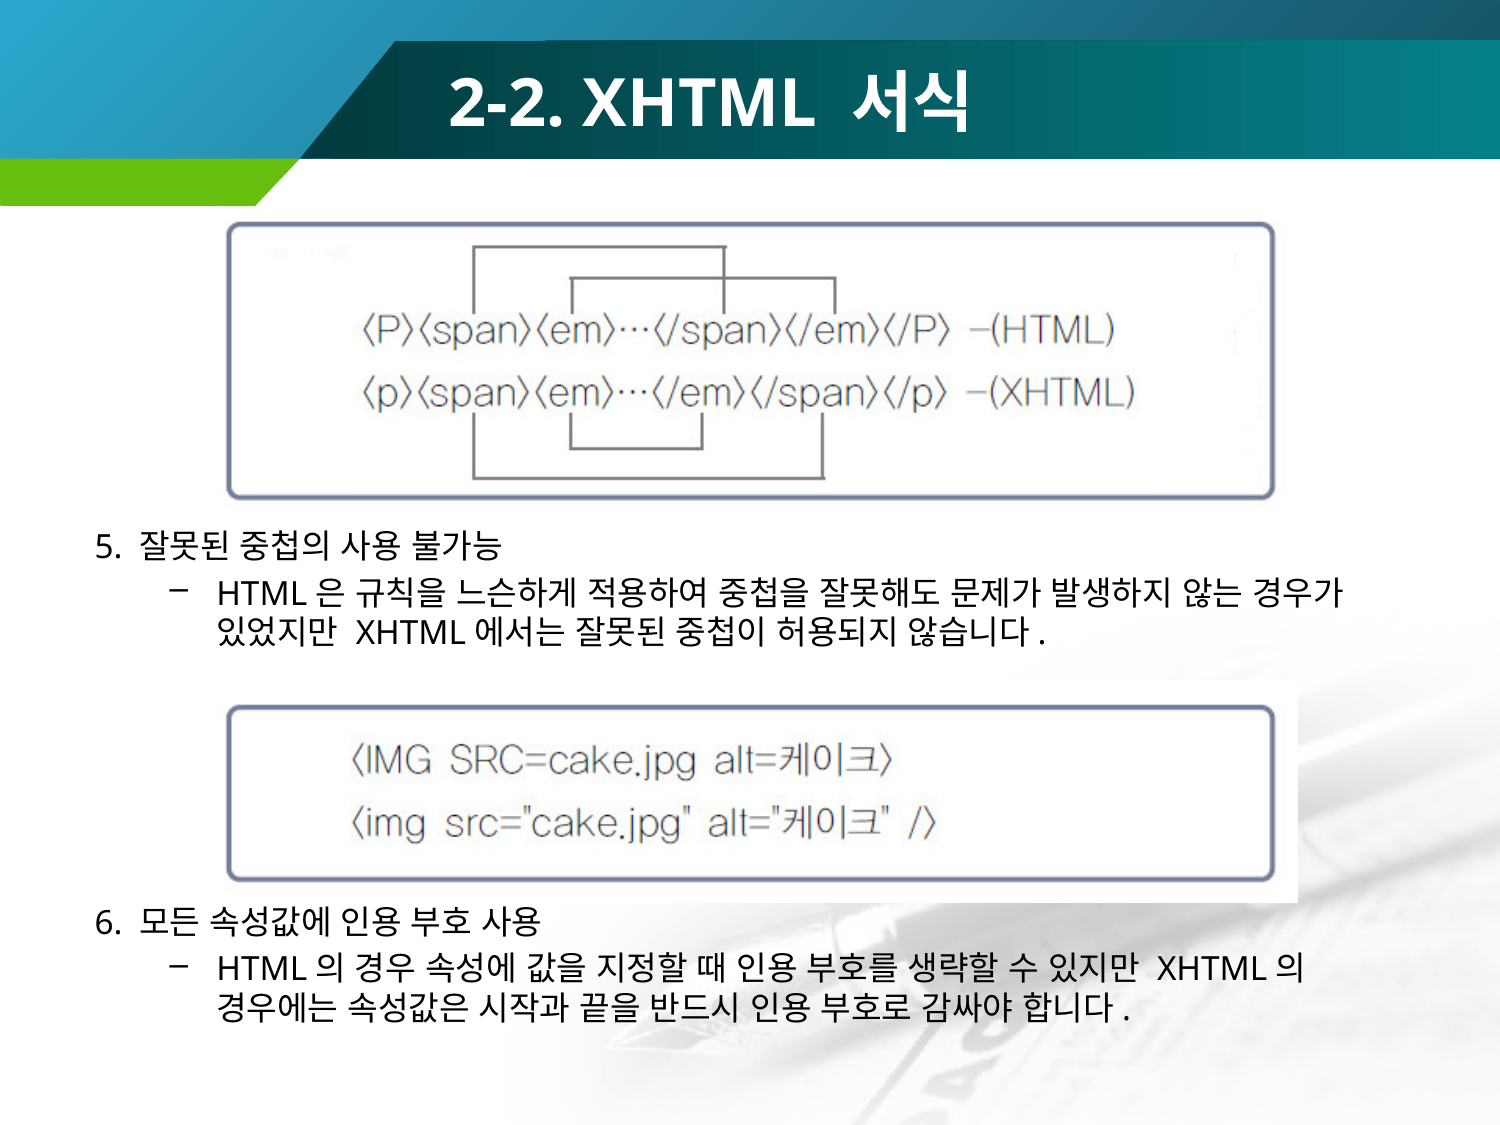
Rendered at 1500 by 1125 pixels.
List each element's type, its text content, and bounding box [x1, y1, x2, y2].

title 2-2. XHTML 서식 [433, 36, 1500, 163]
text_box 6. 모든 속성값에 인용 부호 사용 HTML의 경우 속성에 값을 지정할 때 인용 부호를 생략할 수 있지만 XHTML의 경우에는 속성값은 시작과 끝을 반드시 인용 부호로 감싸야 합니다. [79, 893, 1430, 1036]
list 5. 잘못된 중첩의 사용 불가능 HTML은 규칙을 느슨하게 적용하여 중첩을 잘못해도 문제가 발생하지 않는 경우가 있었지만 XHTML에서는 잘못된 중첩이 허용되지 않습니다. [79, 517, 1430, 681]
picture [202, 207, 1500, 1125]
